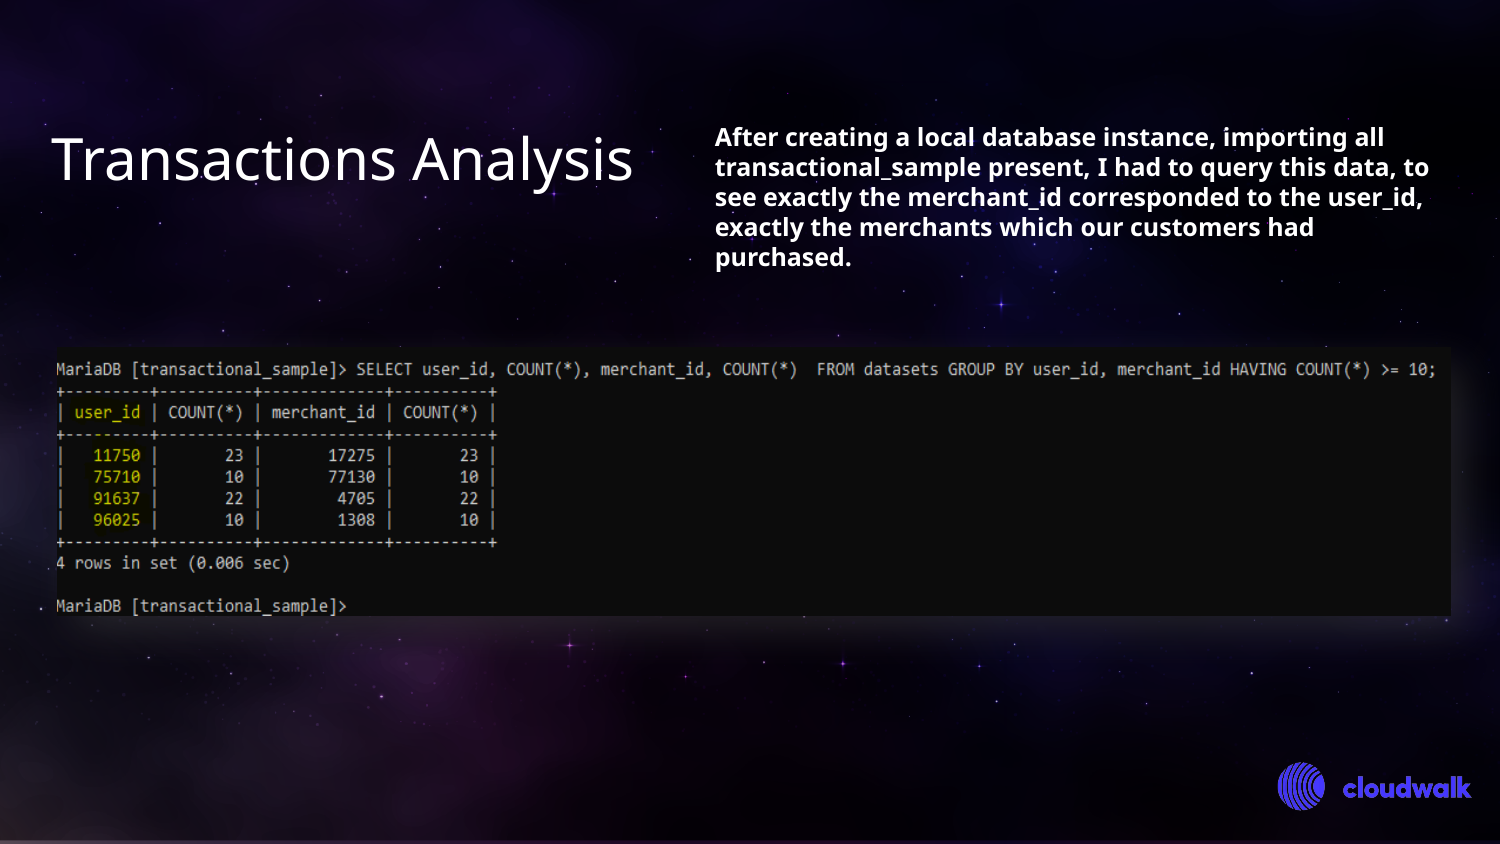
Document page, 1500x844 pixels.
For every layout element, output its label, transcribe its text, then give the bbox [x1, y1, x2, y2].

picture [0, 0, 1500, 844]
title Transactions Analysis [0, 106, 699, 193]
subtitle After creating a local database instance, importing all transactional_sample present, I had to query this data, to see exactly the merchant_id corresponded to the user_id, exactly the merchants which our customers had purchased. [699, 106, 1451, 269]
